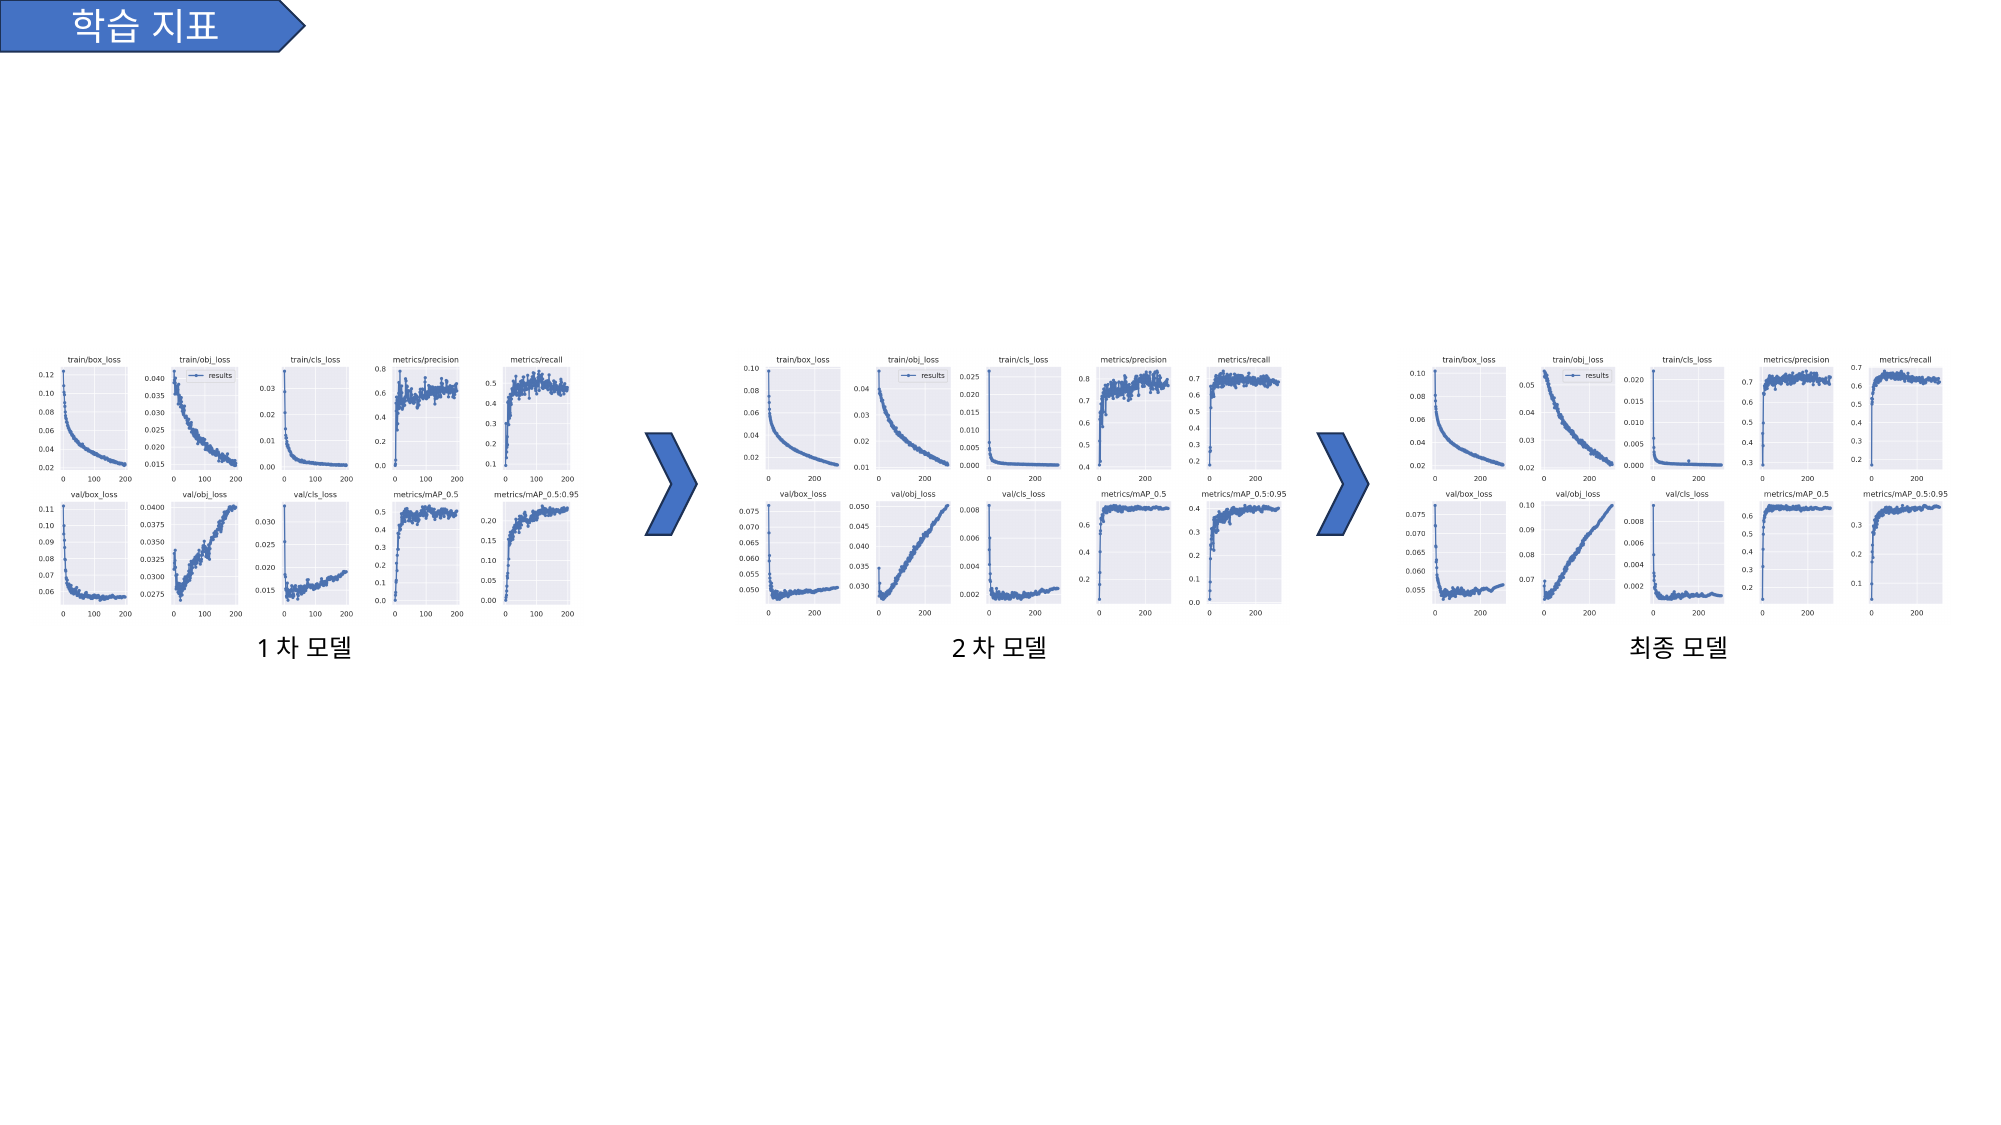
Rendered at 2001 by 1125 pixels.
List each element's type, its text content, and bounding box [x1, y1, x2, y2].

text_box 2차 모델 [937, 626, 1063, 670]
text_box 학습 지표 [0, 0, 307, 53]
picture [1397, 348, 1951, 626]
text_box 1차 모델 [241, 626, 368, 670]
picture [735, 348, 1290, 626]
text_box [644, 432, 698, 536]
picture [30, 348, 584, 626]
text_box 최종 모델 [1615, 626, 1744, 670]
text_box [1316, 432, 1370, 536]
